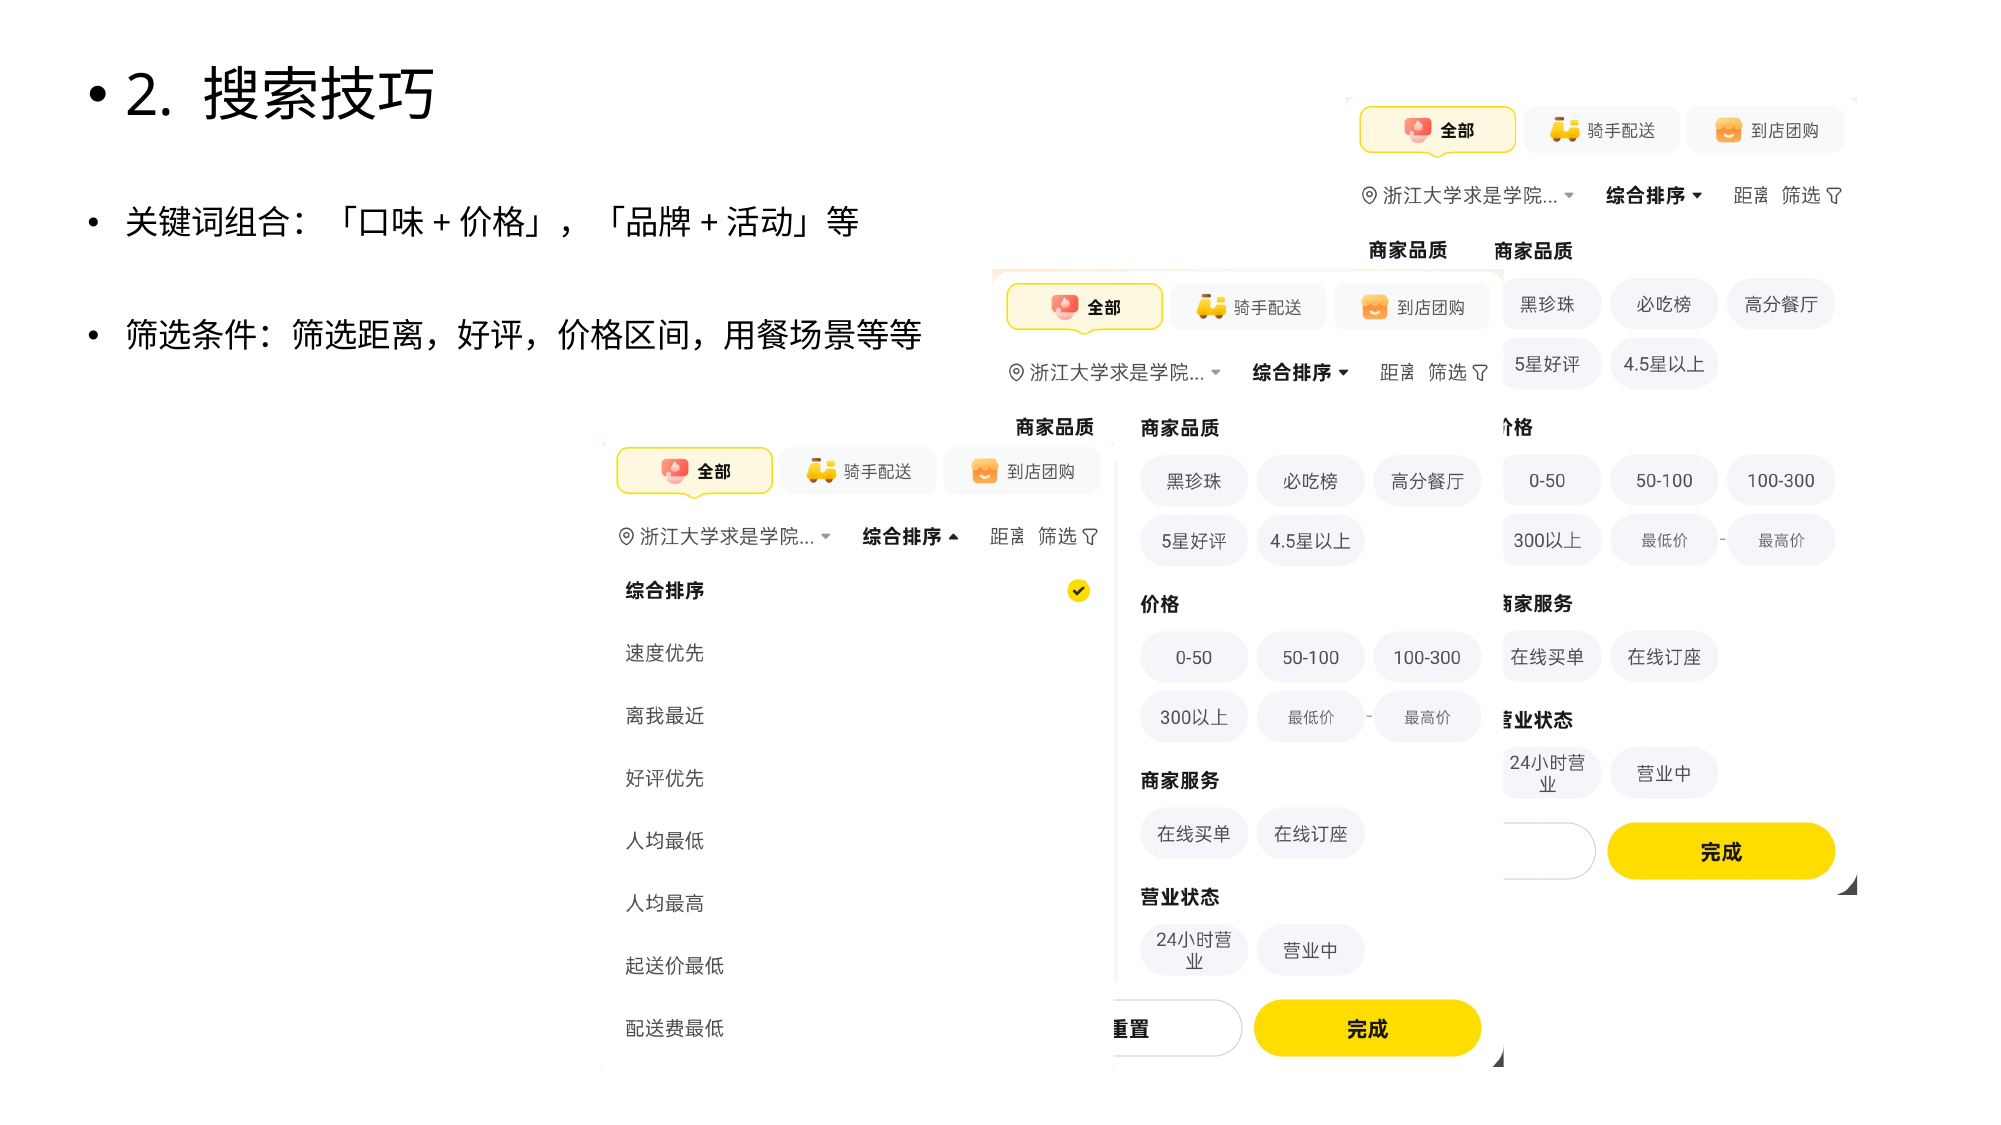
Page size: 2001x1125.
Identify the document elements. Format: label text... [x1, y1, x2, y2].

list 2. 搜索技巧 关键词组合：「口味+价格」，「品牌+活动」等 筛选条件：筛选距离，好评，价格区间，用餐场景等等 [72, 57, 1798, 935]
picture [602, 97, 1858, 1067]
